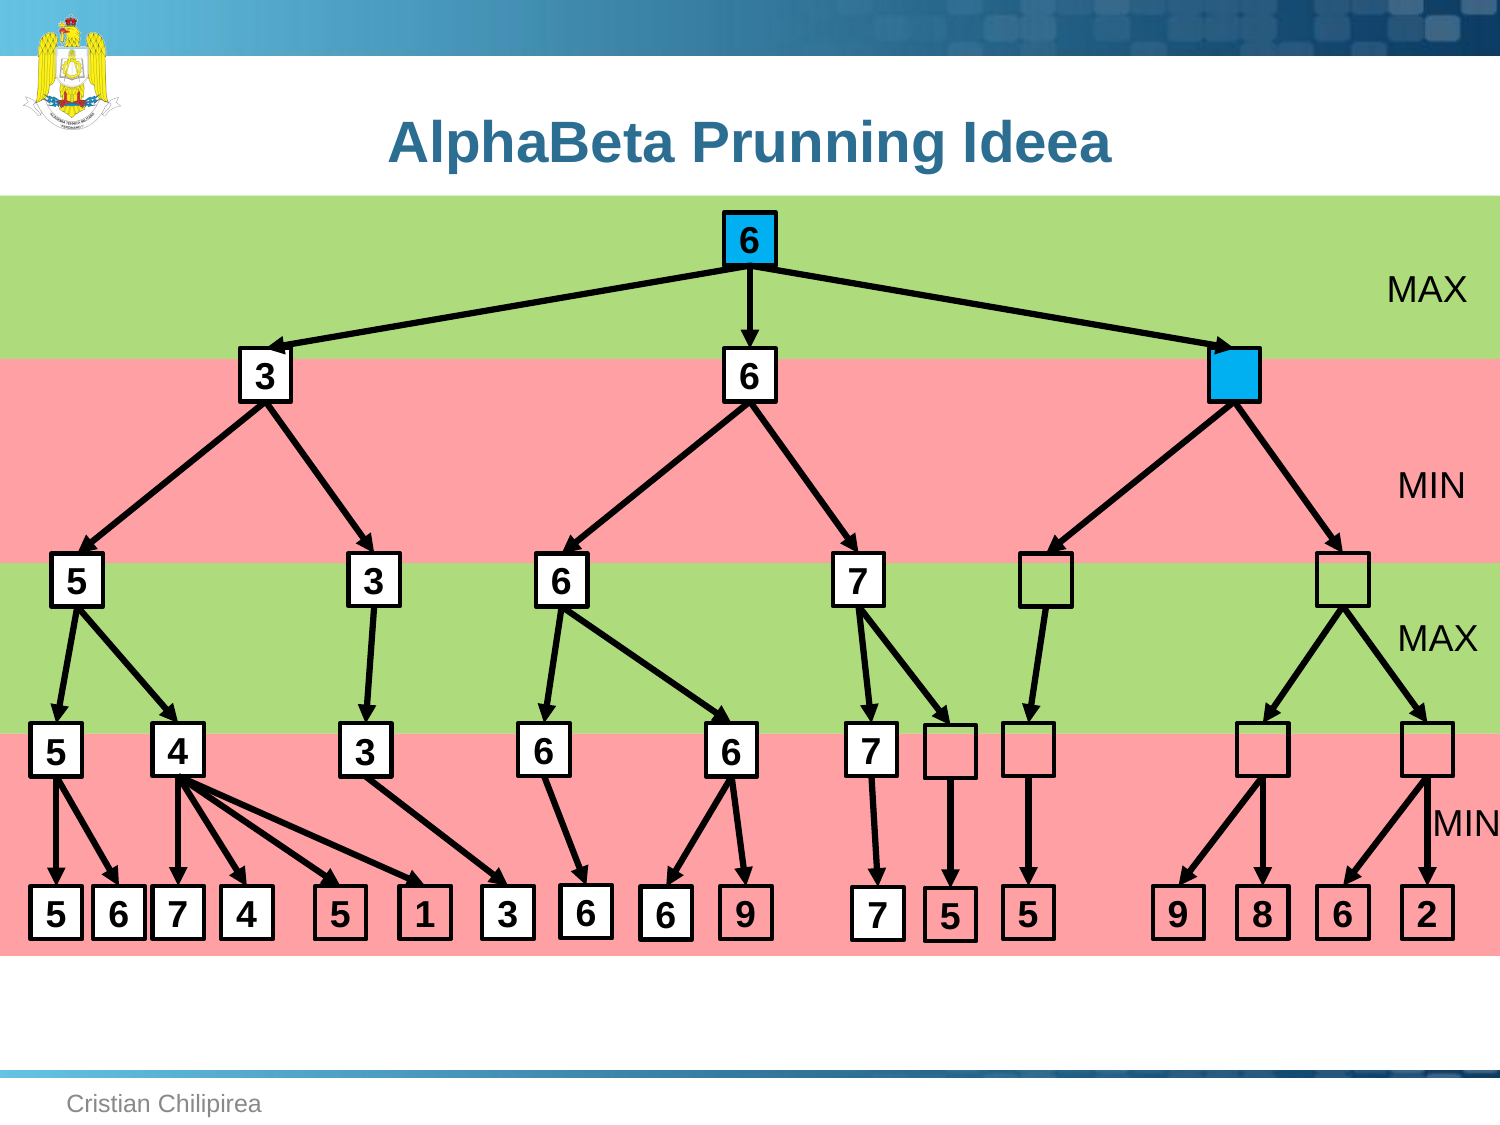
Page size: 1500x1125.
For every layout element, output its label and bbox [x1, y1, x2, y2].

picture [0, 0, 1500, 130]
title [51, 102, 1449, 178]
text_box [0, 195, 1500, 956]
picture [0, 1070, 1500, 1078]
footer [51, 1083, 1157, 1125]
